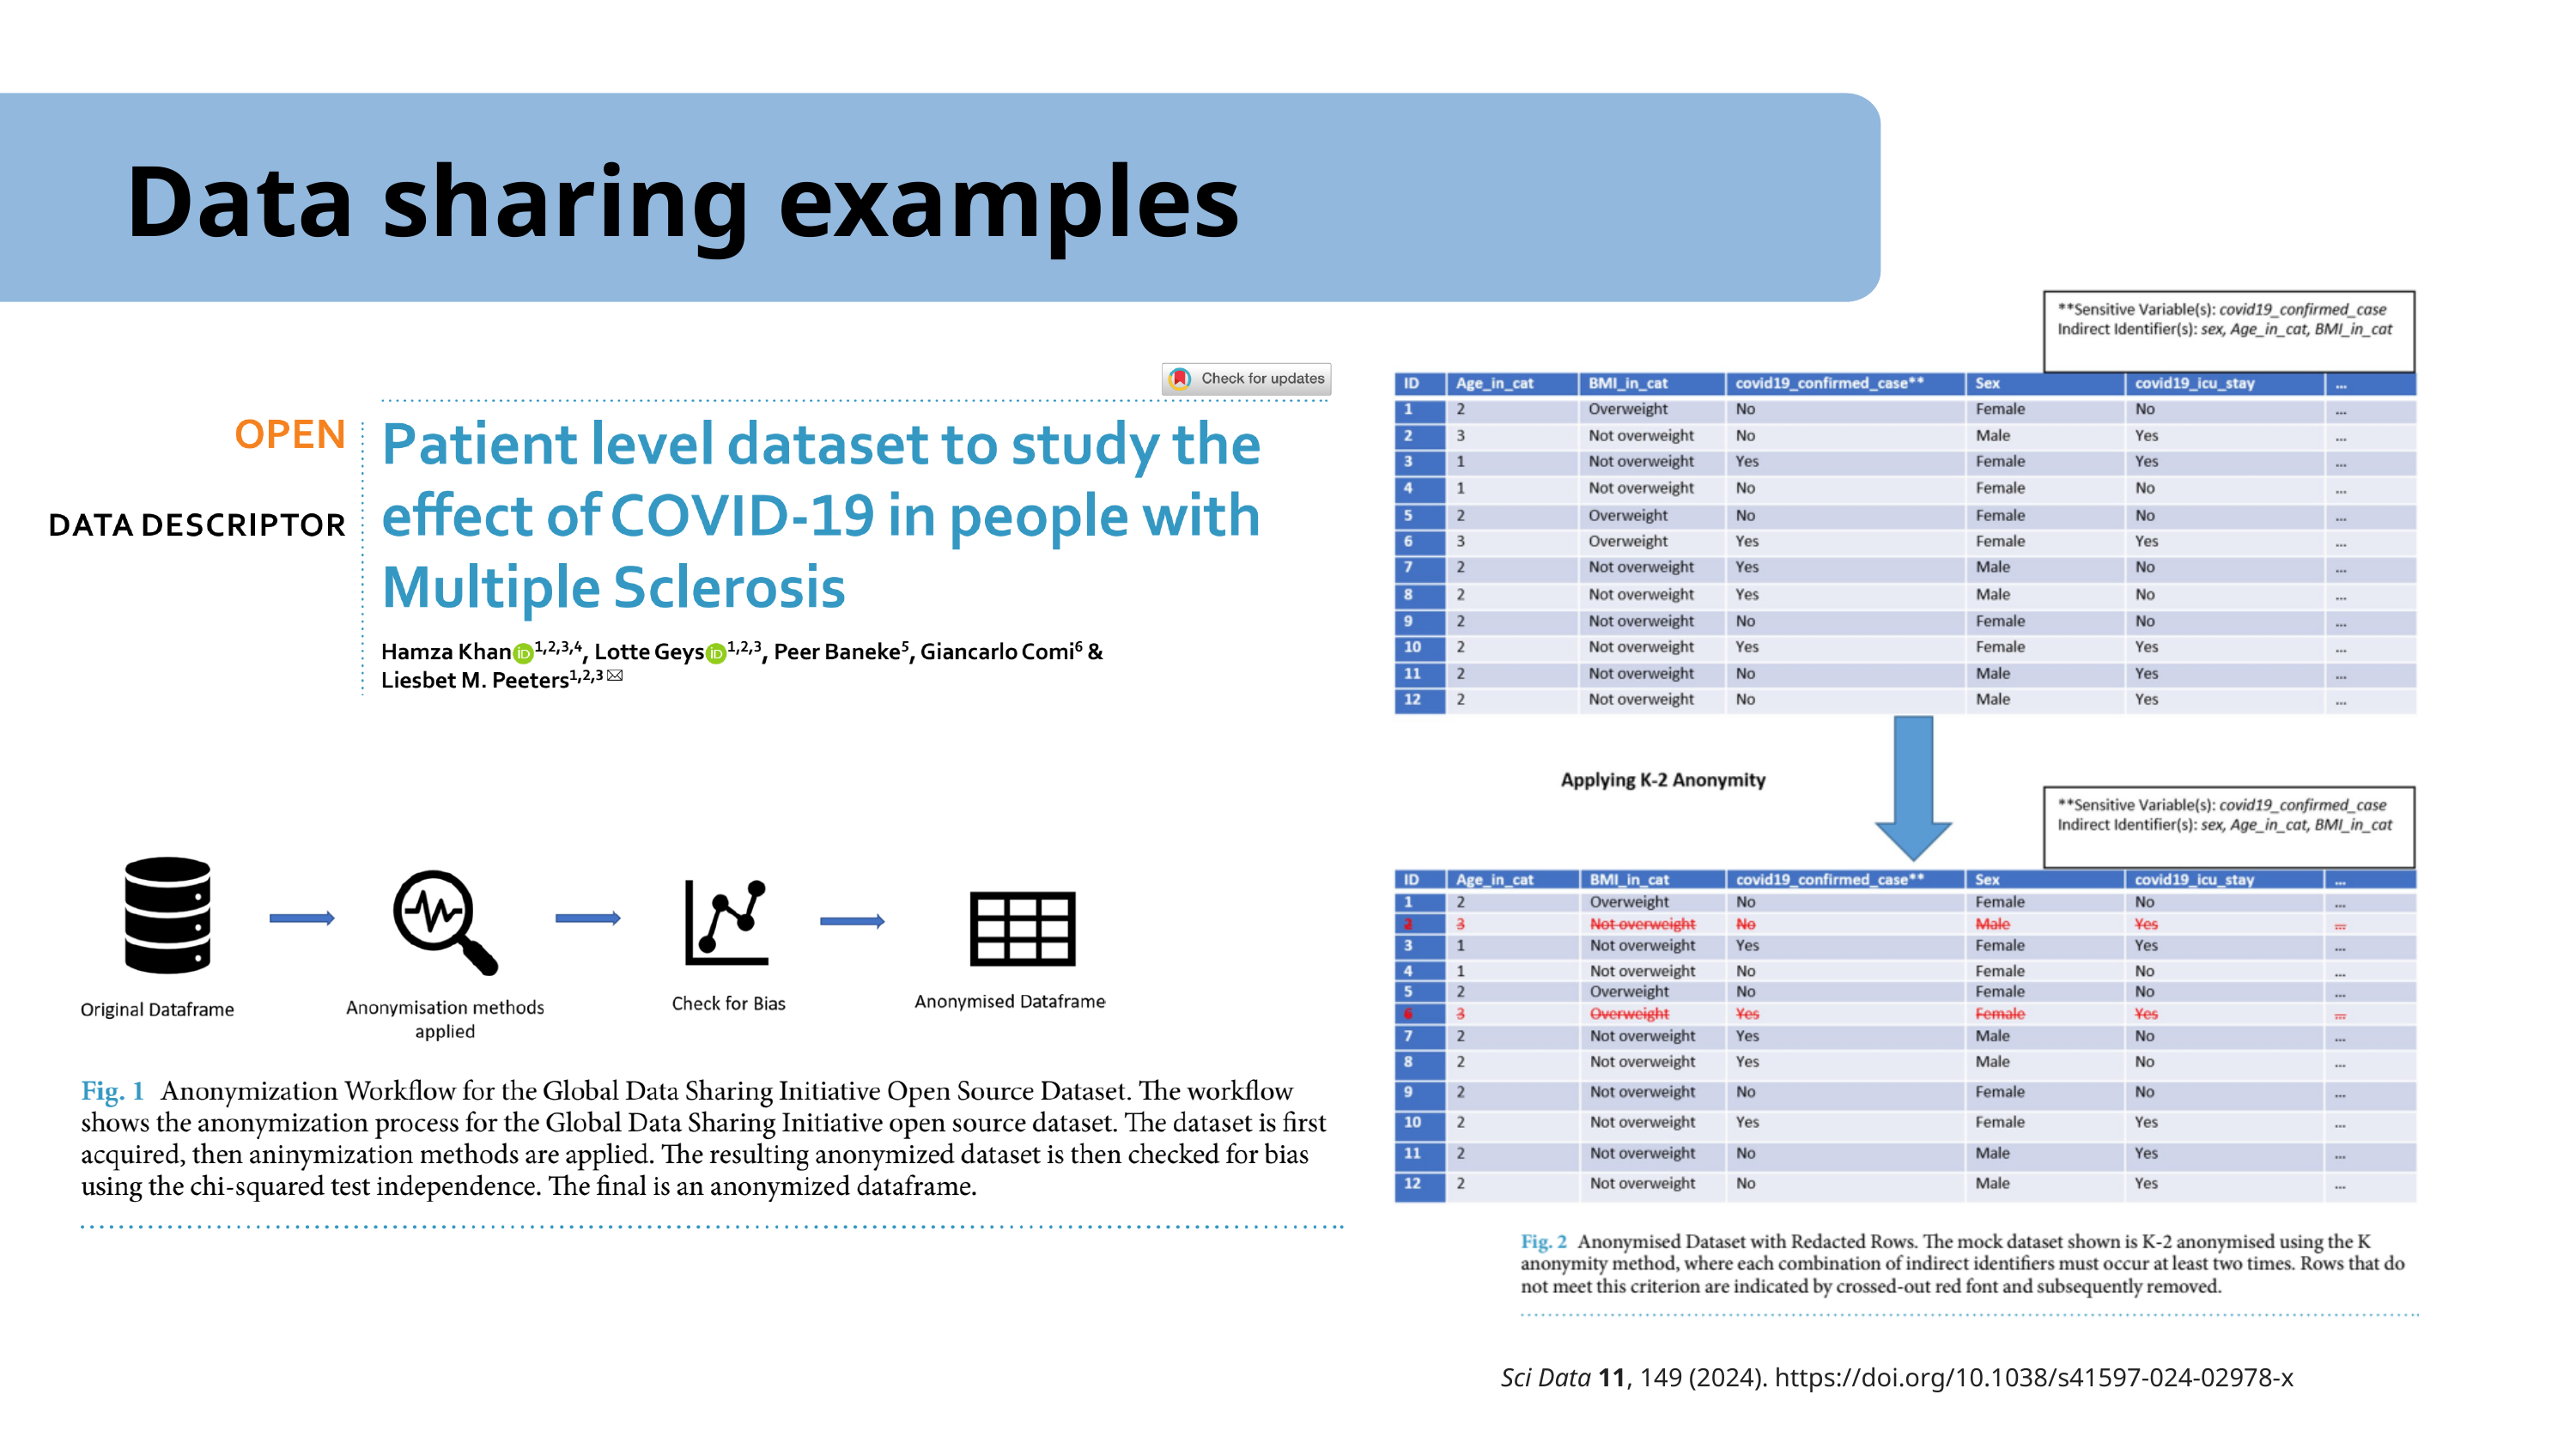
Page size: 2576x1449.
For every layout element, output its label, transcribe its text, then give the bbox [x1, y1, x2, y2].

text_box Sci Data 11, 149 (2024). https://doi.org/10.1038/s41597-024-02978-x [1488, 1355, 2576, 1398]
picture [46, 285, 2420, 1319]
picture [40, 802, 1350, 1242]
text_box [0, 82, 1881, 302]
